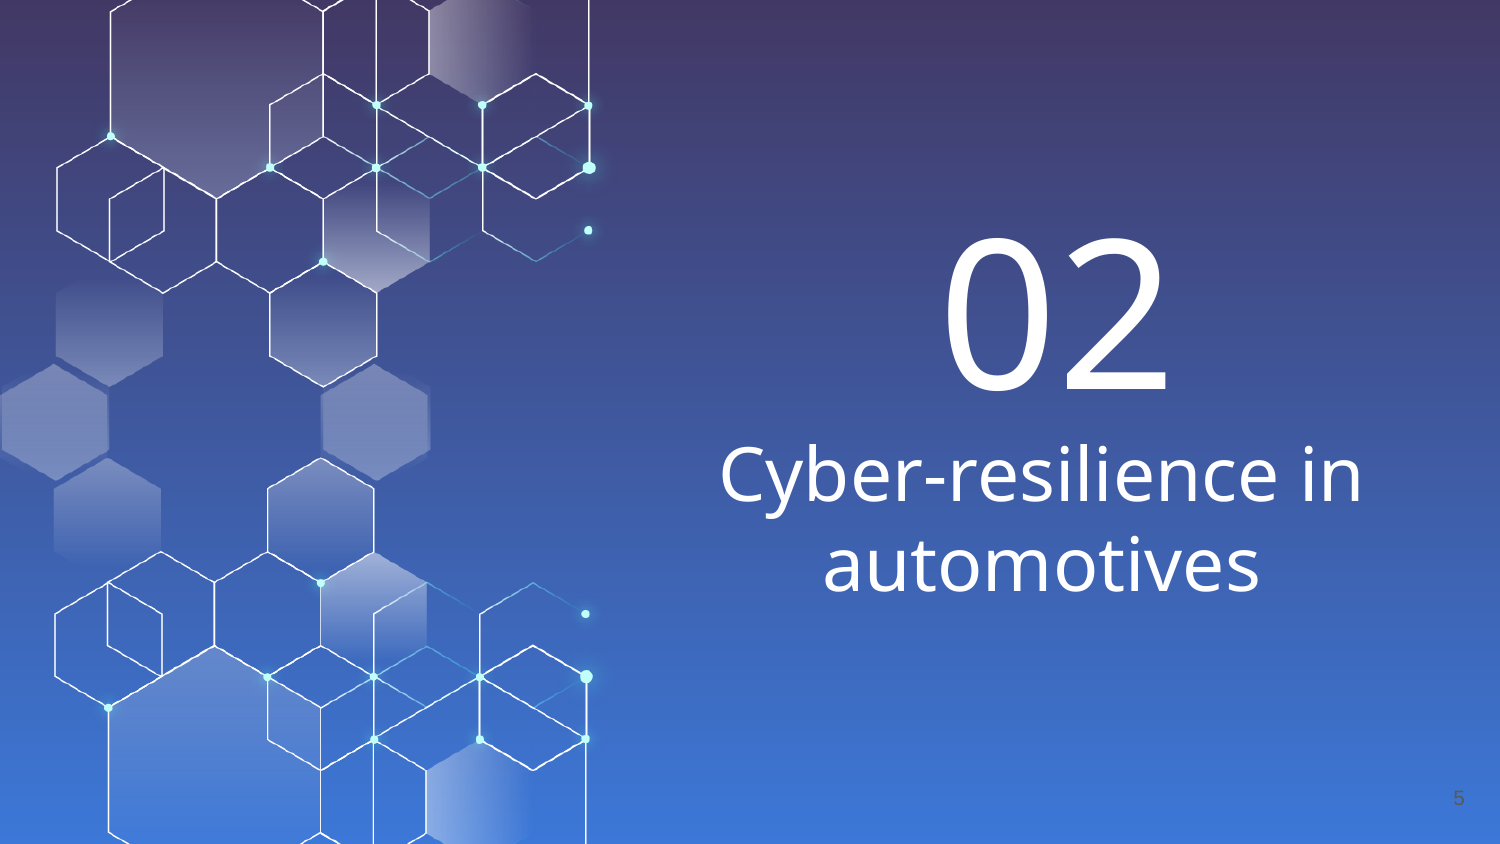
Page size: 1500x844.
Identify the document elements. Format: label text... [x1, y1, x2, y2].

title 02 [704, 216, 1411, 397]
title Cyber-resilience in automotives [689, 411, 1395, 807]
picture [0, 0, 627, 844]
slide_number ‹#› [1389, 764, 1480, 830]
